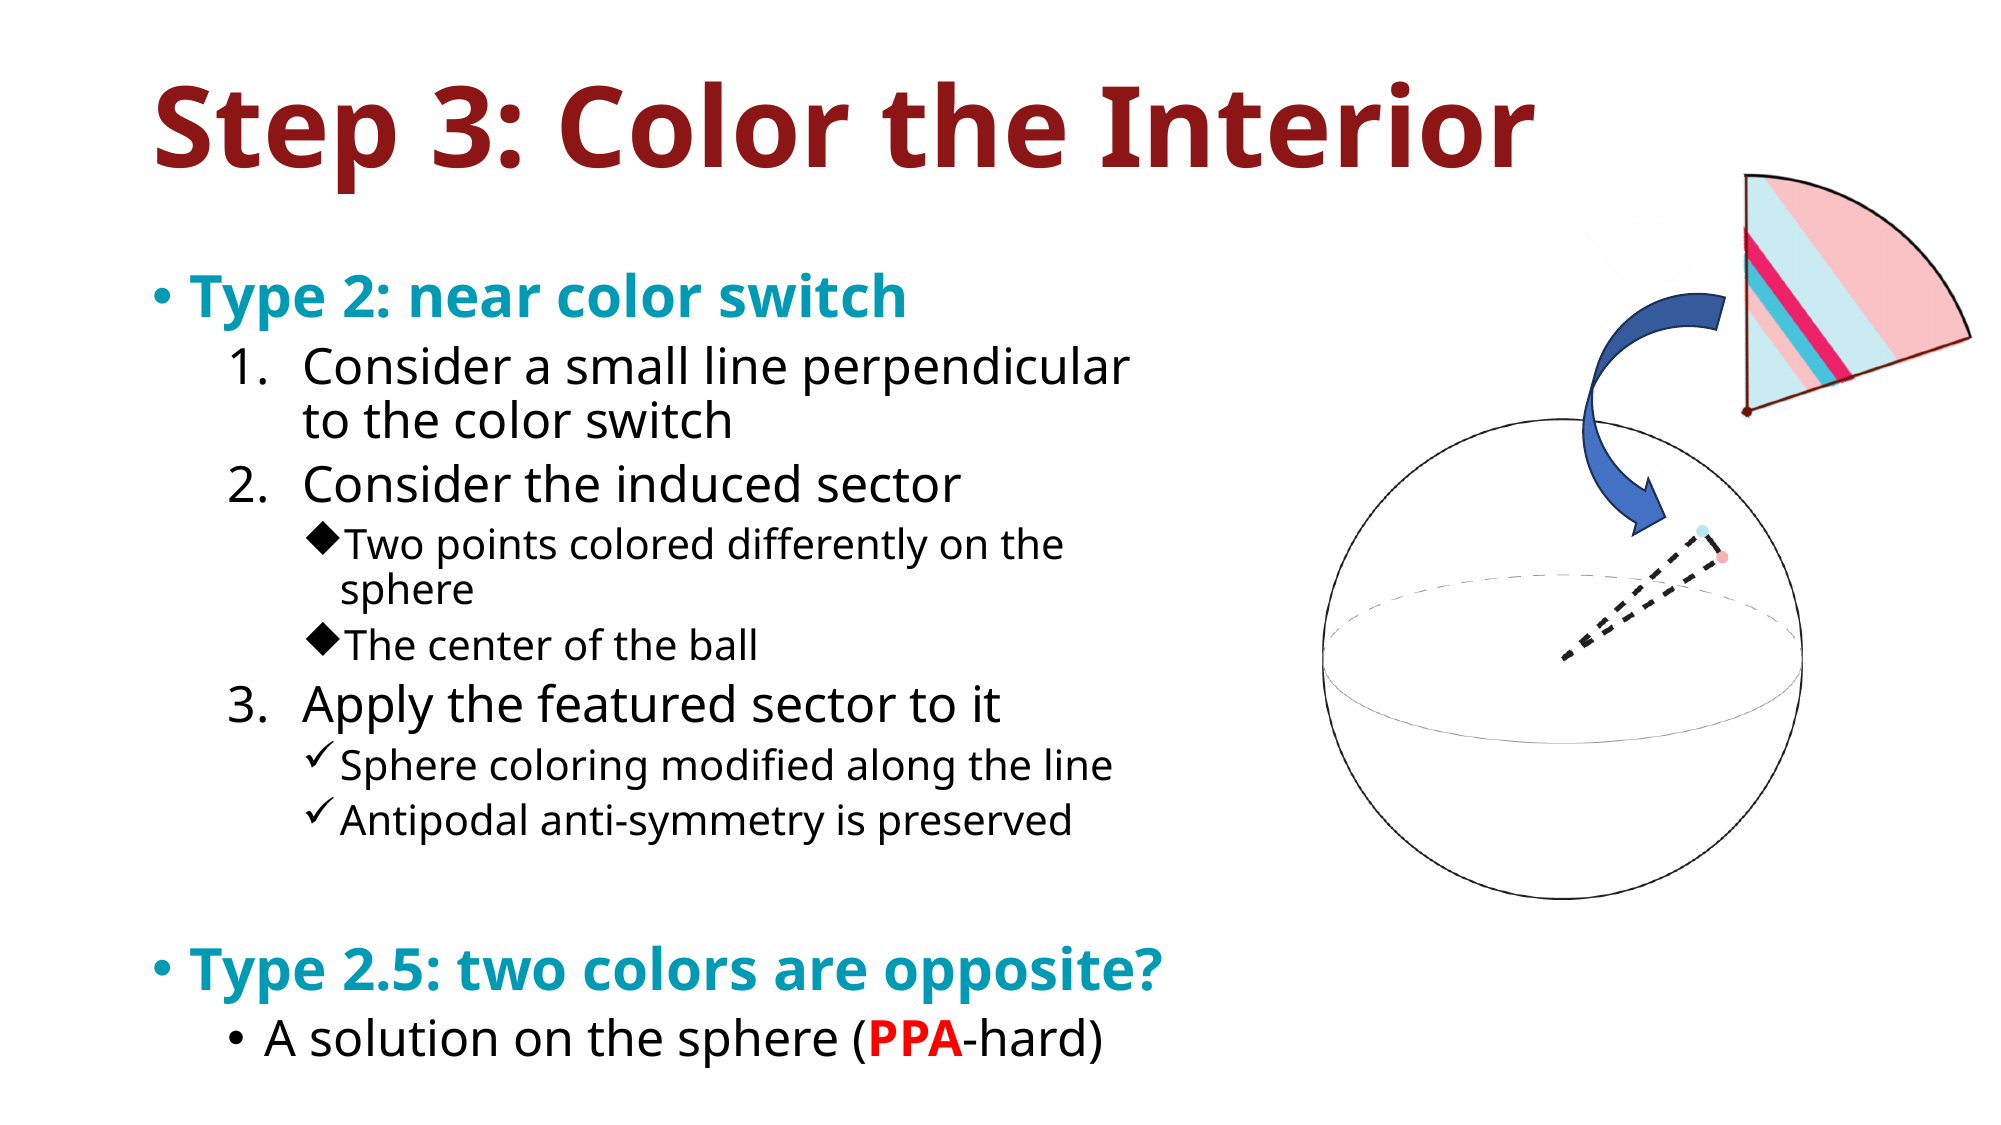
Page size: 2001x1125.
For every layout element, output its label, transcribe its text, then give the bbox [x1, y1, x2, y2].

list Type 2: near color switch Consider a small line perpendicular to the color switch Consider the induced sector Two points colored differently on the sphere The center of the ball Apply the featured sector to it Sphere coloring modified along the line Antipodal anti-symmetry is preserved Type 2.5: two colors are opposite? A solution on the sphere (PPA-hard) [137, 260, 1184, 1125]
text_box [1593, 311, 1637, 377]
title Step 3: Color the Interior [137, 22, 1863, 240]
picture [1261, 84, 2000, 941]
